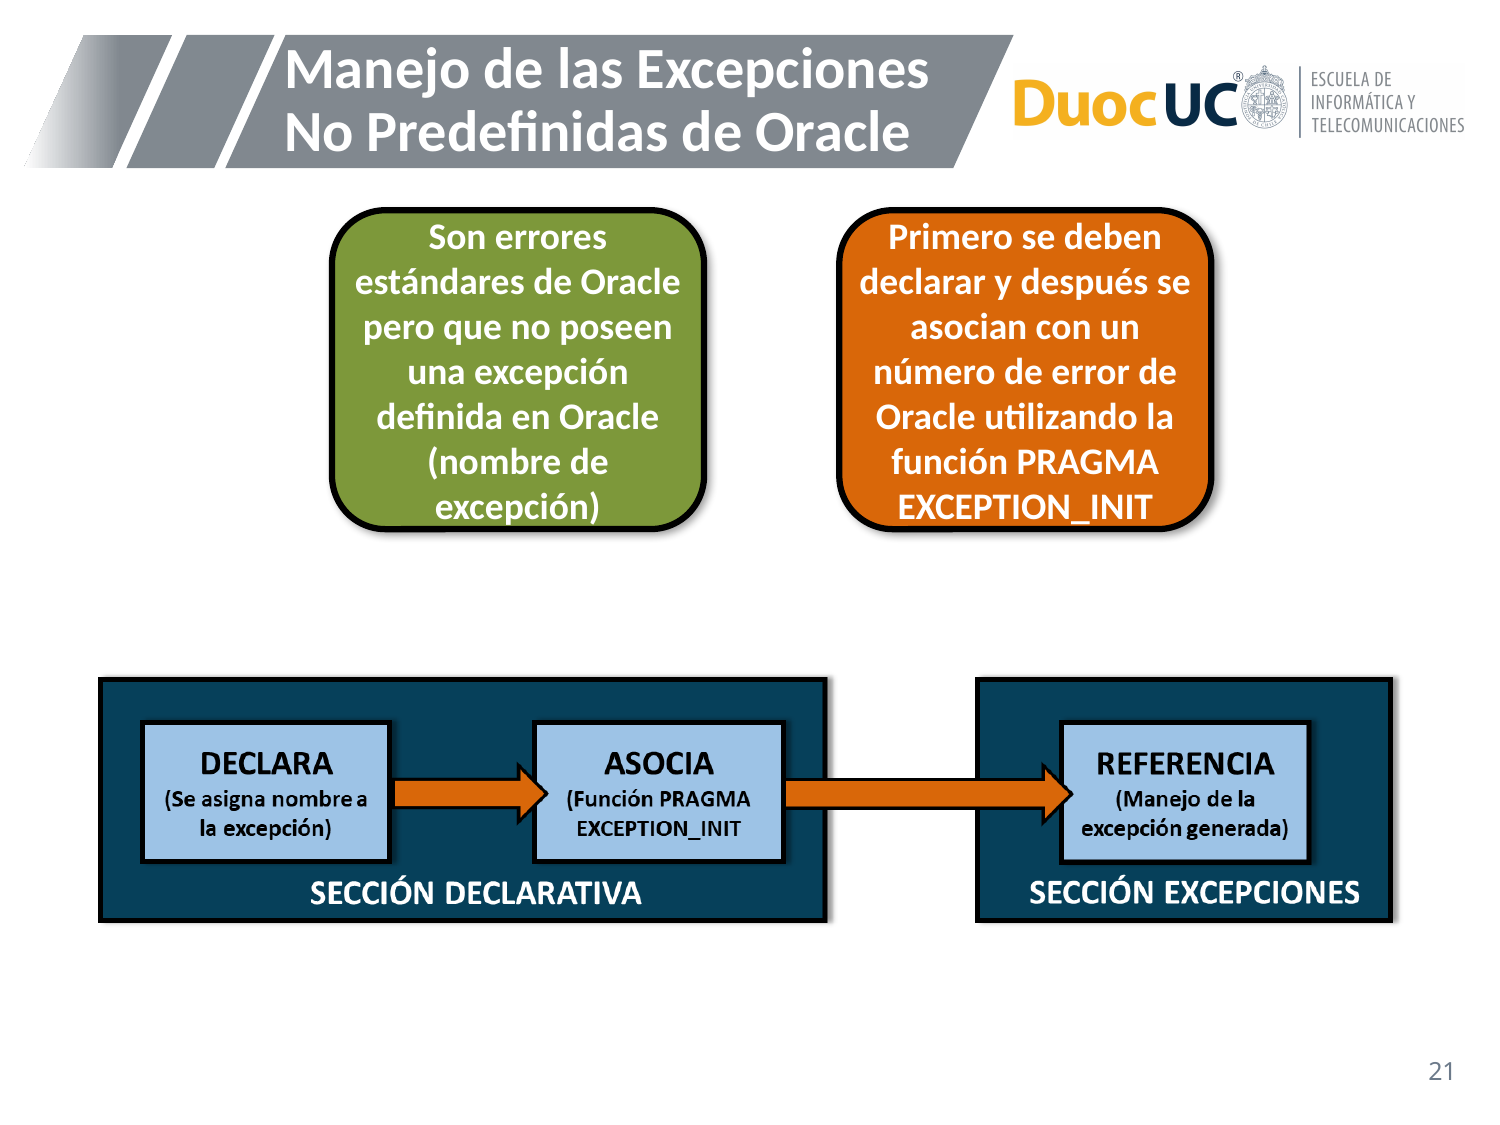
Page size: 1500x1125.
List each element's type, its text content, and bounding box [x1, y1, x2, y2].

title Manejo de las Excepciones No Predefinidas de Oracle [269, 34, 973, 169]
text_box Son errores estándares de Oracle pero que no poseen una excepción definida en Oracle (nombre de excepción) [332, 210, 705, 530]
picture [95, 669, 1405, 934]
picture [1013, 63, 1465, 140]
text_box Primero se deben declarar y después se asocian con un número de error de Oracle utilizando la función PRAGMA EXCEPTION_INIT [839, 210, 1212, 530]
